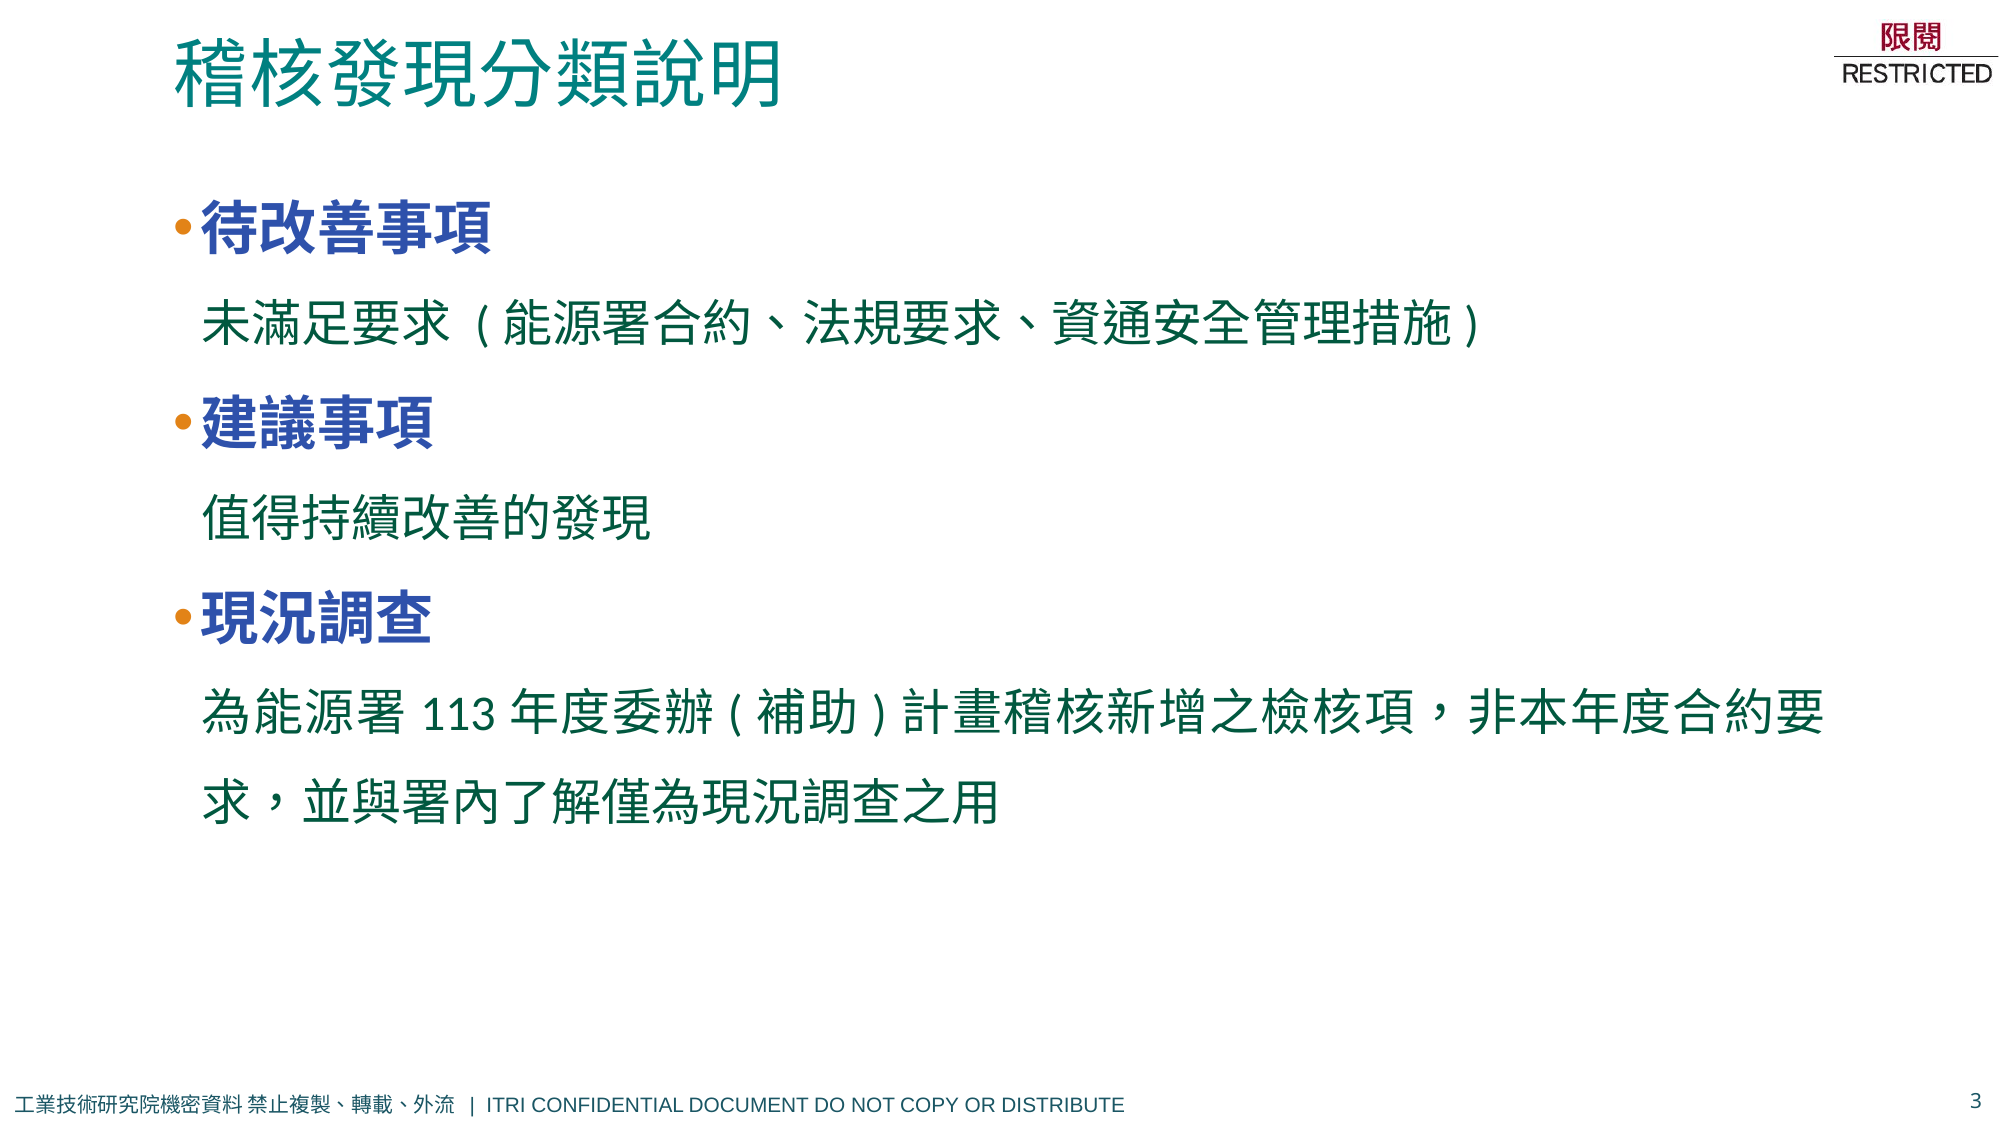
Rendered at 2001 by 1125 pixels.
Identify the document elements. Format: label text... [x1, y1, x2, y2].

picture [1844, 19, 1999, 87]
slide_number 3 [1859, 1078, 1997, 1125]
title 稽核發現分類說明 [158, 19, 1844, 126]
list 待改善事項 未滿足要求 (能源署合約、法規要求、資通安全管理措施) 建議事項 值得持續改善的發現 現況調查 為能源署113年度委辦(補助)計畫稽核新增之檢核項，非本年度合約要求，並與署內了解僅為現況調查之用 [158, 149, 1842, 1058]
